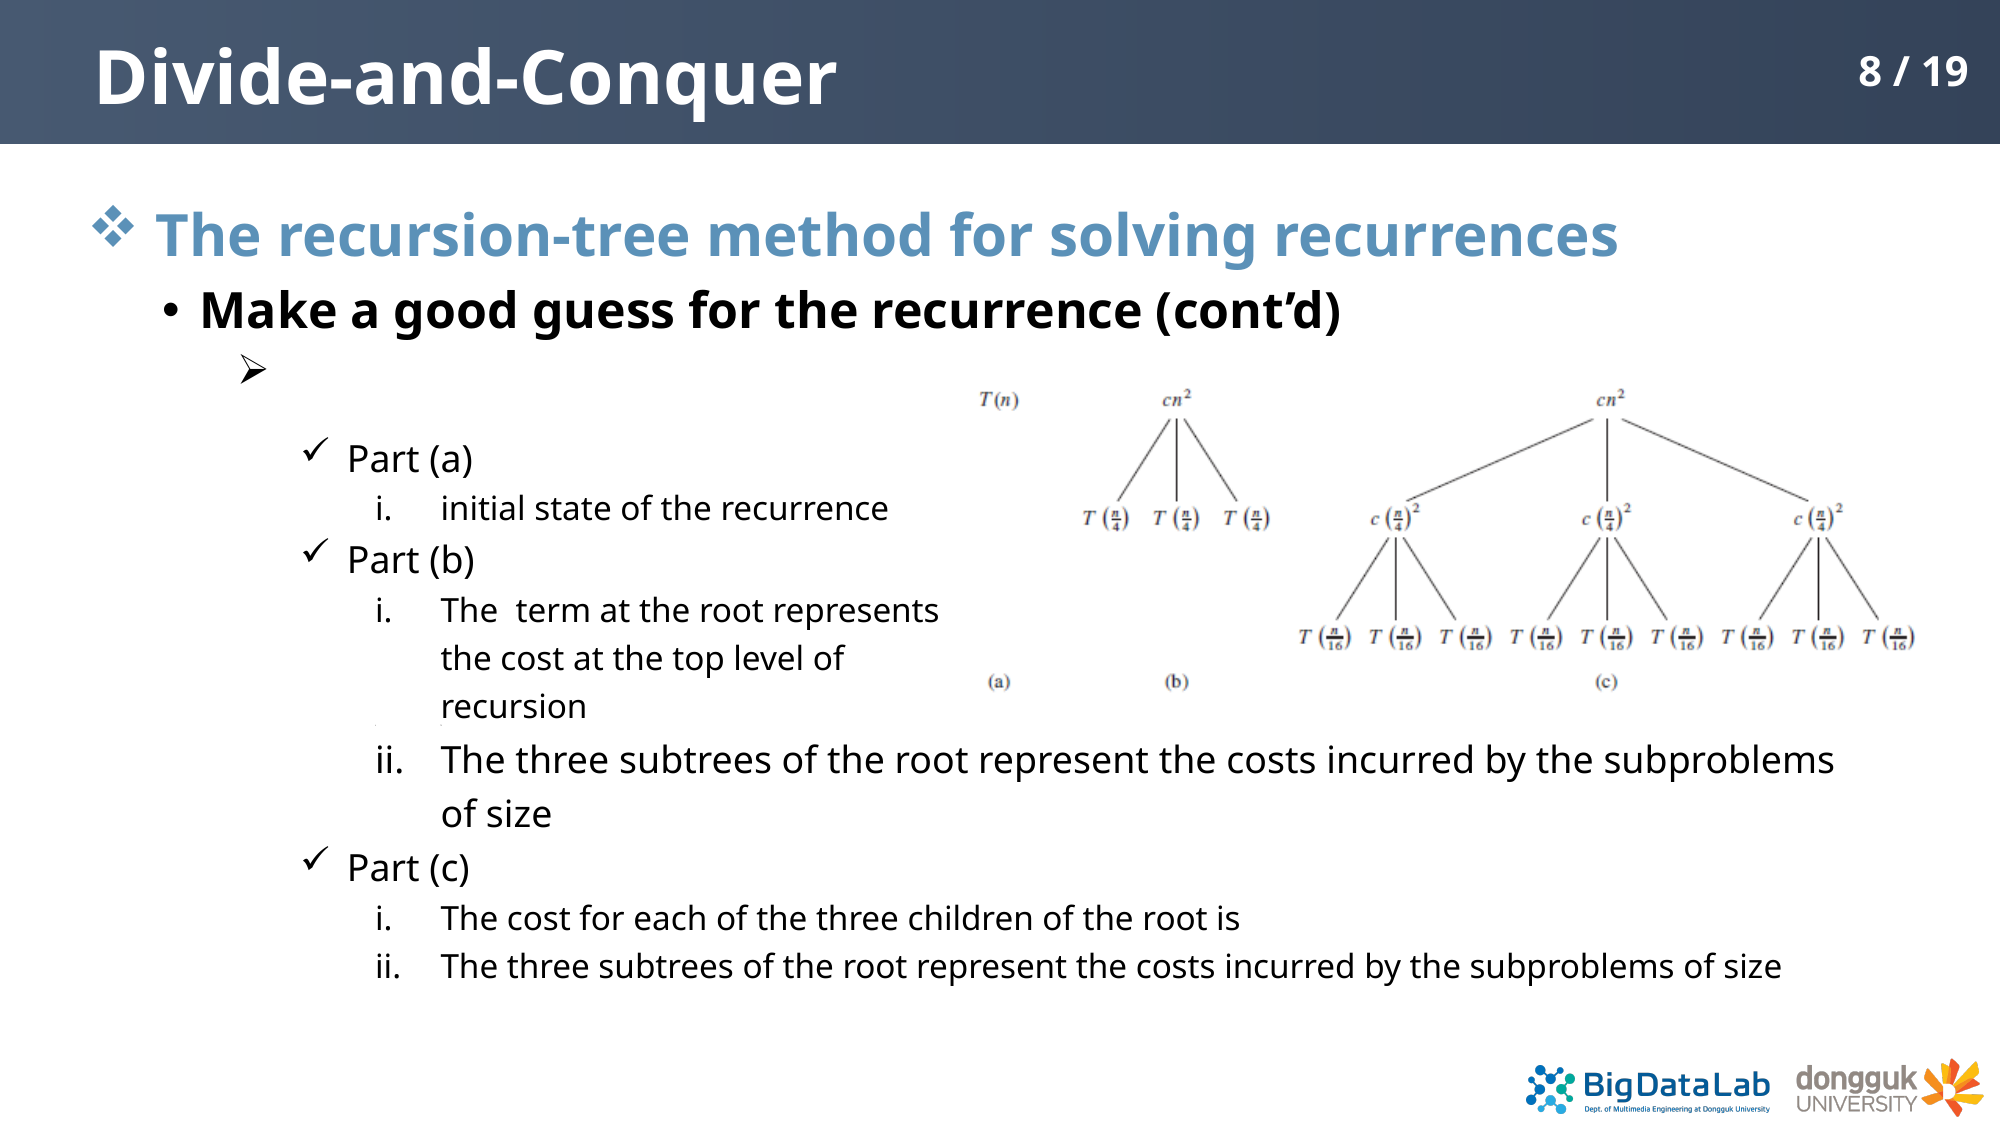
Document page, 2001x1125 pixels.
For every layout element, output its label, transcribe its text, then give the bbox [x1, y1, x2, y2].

slide_number 8 / 19 [1769, 21, 1984, 126]
title Divide-and-Conquer [78, 21, 1935, 128]
picture [1526, 1065, 1770, 1114]
picture [968, 375, 1926, 706]
